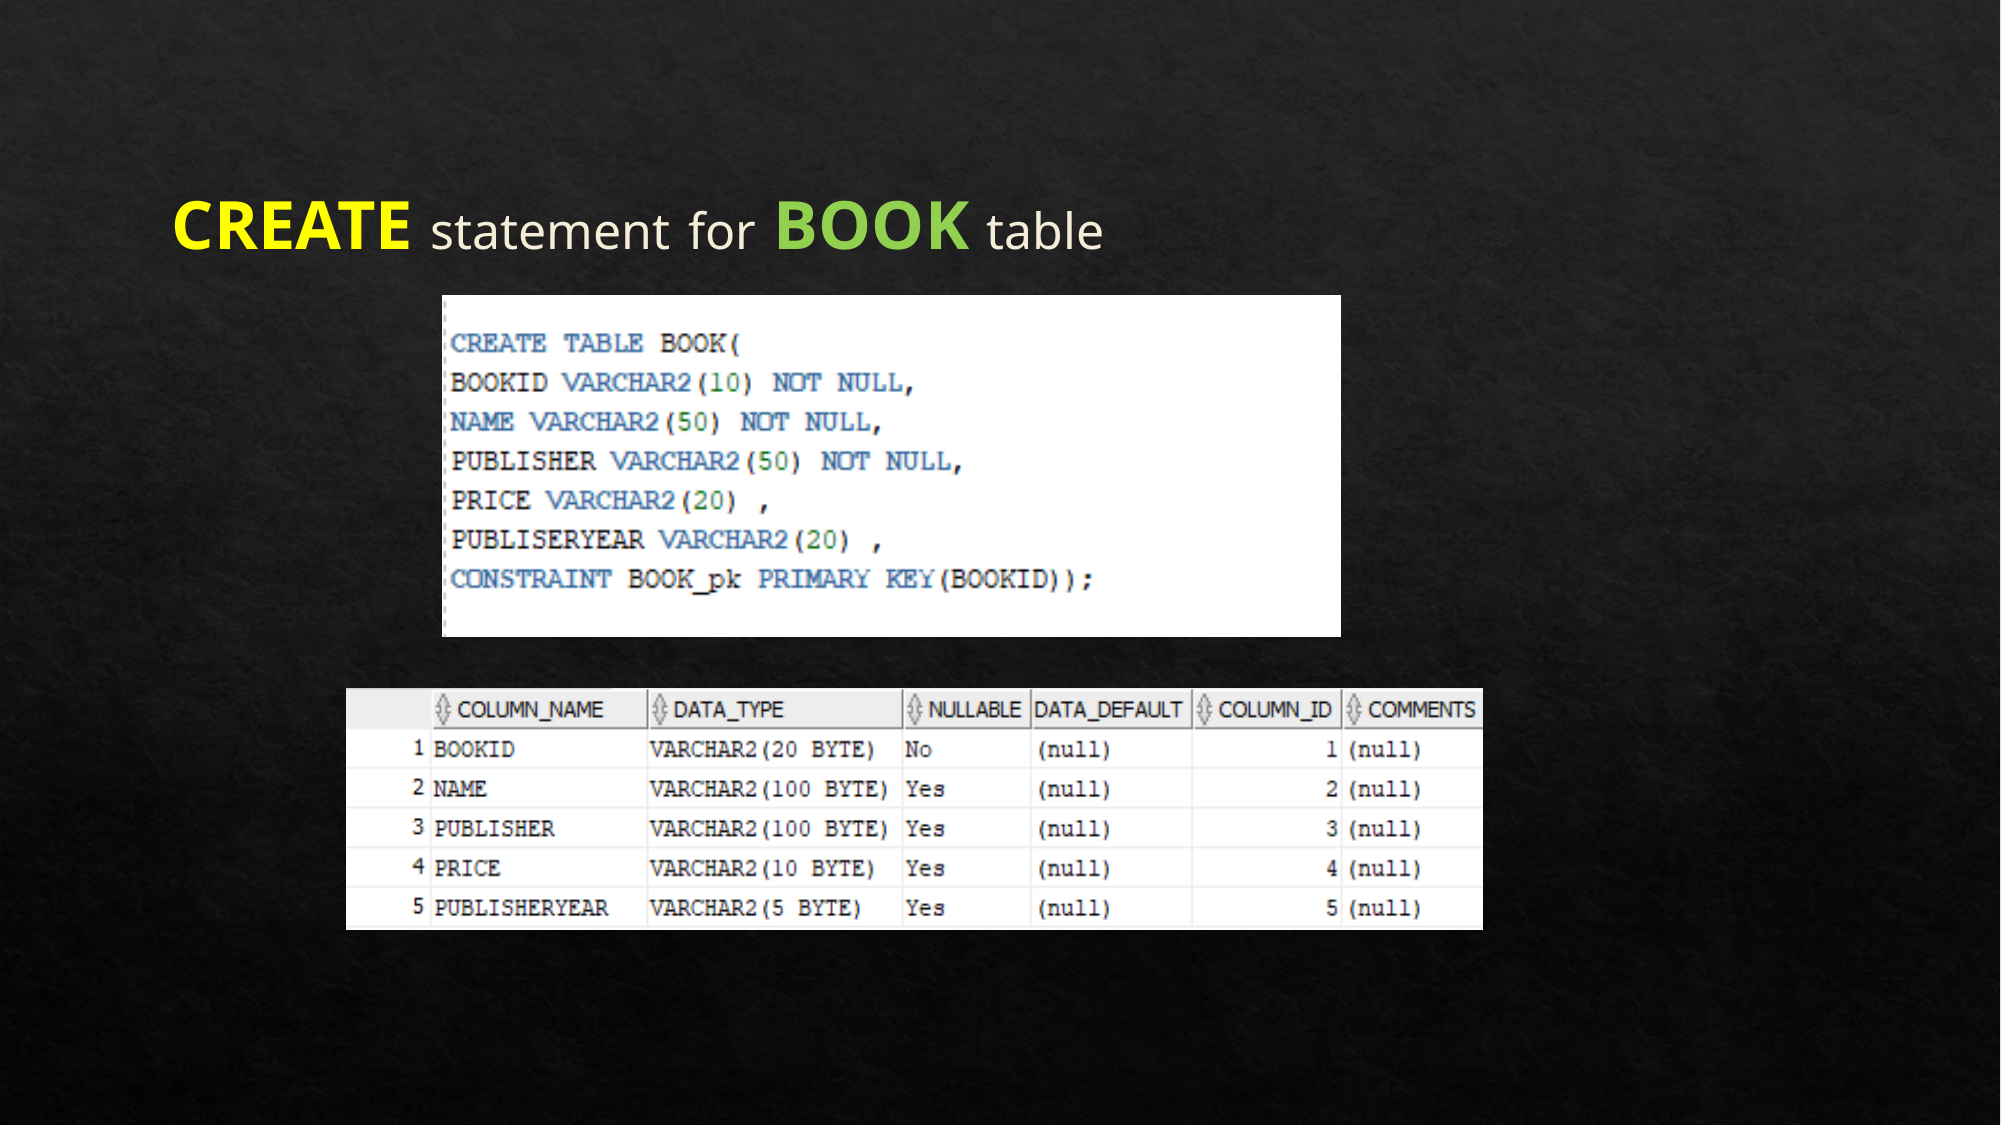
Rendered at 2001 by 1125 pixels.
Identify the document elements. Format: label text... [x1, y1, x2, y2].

picture [346, 687, 1484, 931]
picture [441, 295, 1341, 637]
text_box CREATE statement for BOOK table [157, 176, 1120, 271]
